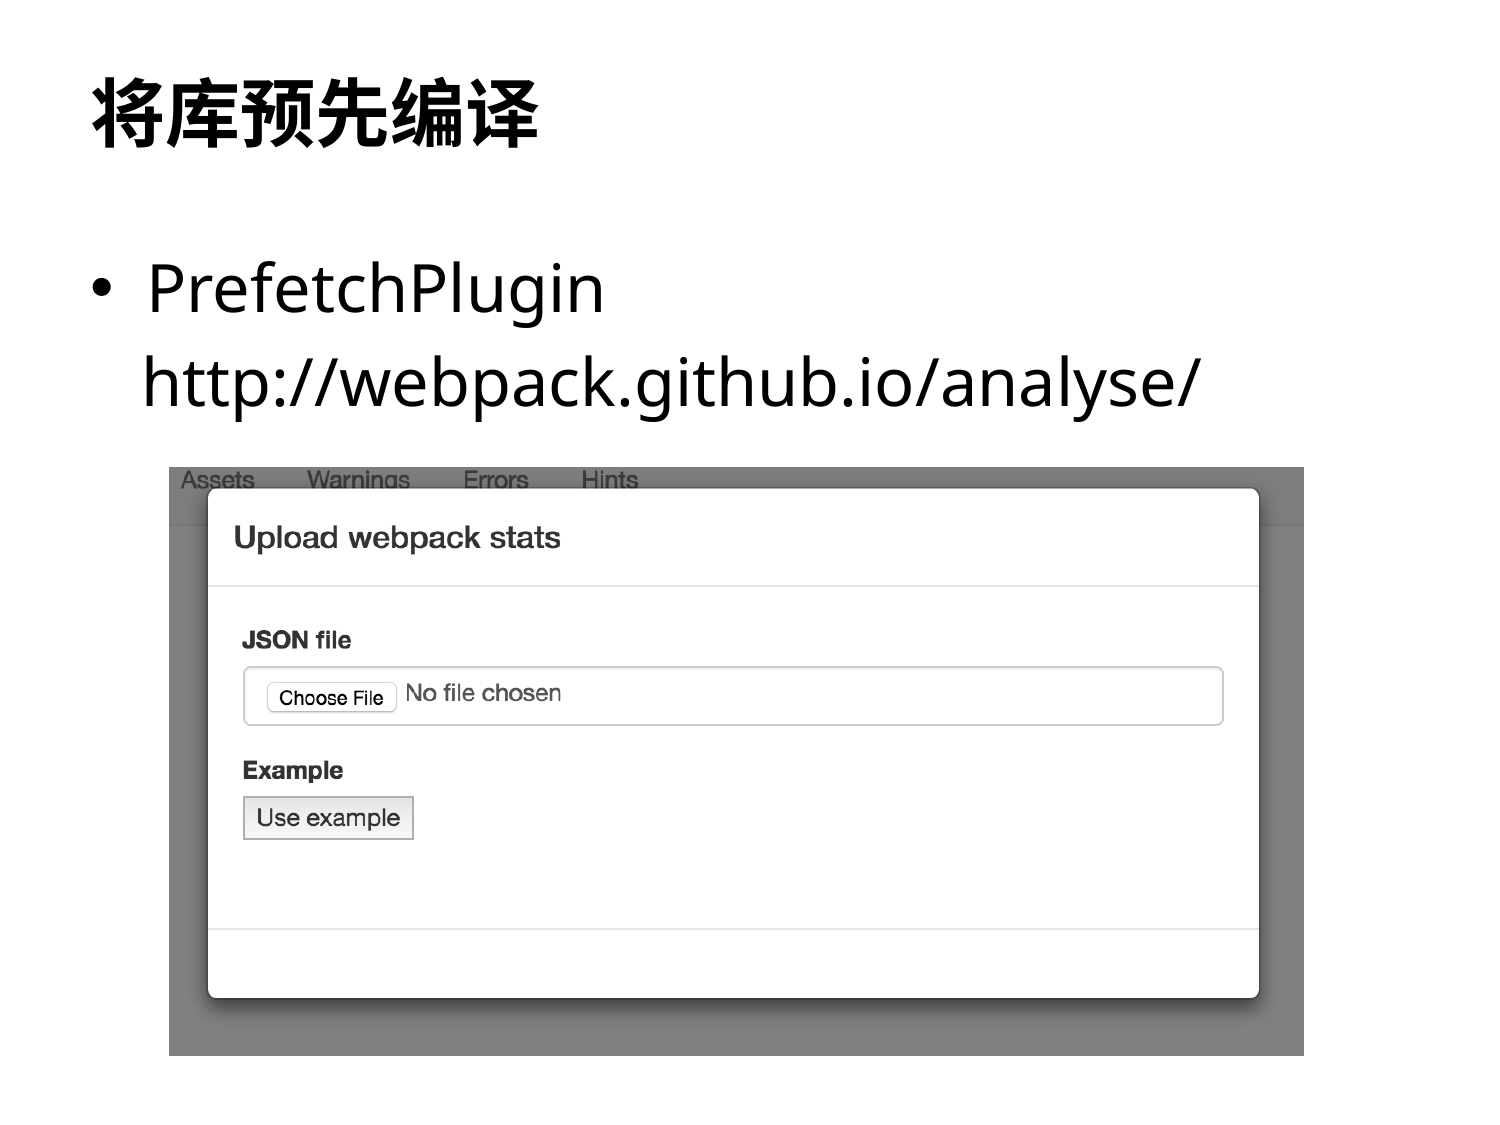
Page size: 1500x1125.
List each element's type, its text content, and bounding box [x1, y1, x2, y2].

text_box 将库预先编译 [74, 30, 1425, 148]
picture [169, 466, 1304, 1056]
list PrefetchPlugin http://webpack.github.io/analyse/ [75, 238, 1425, 500]
